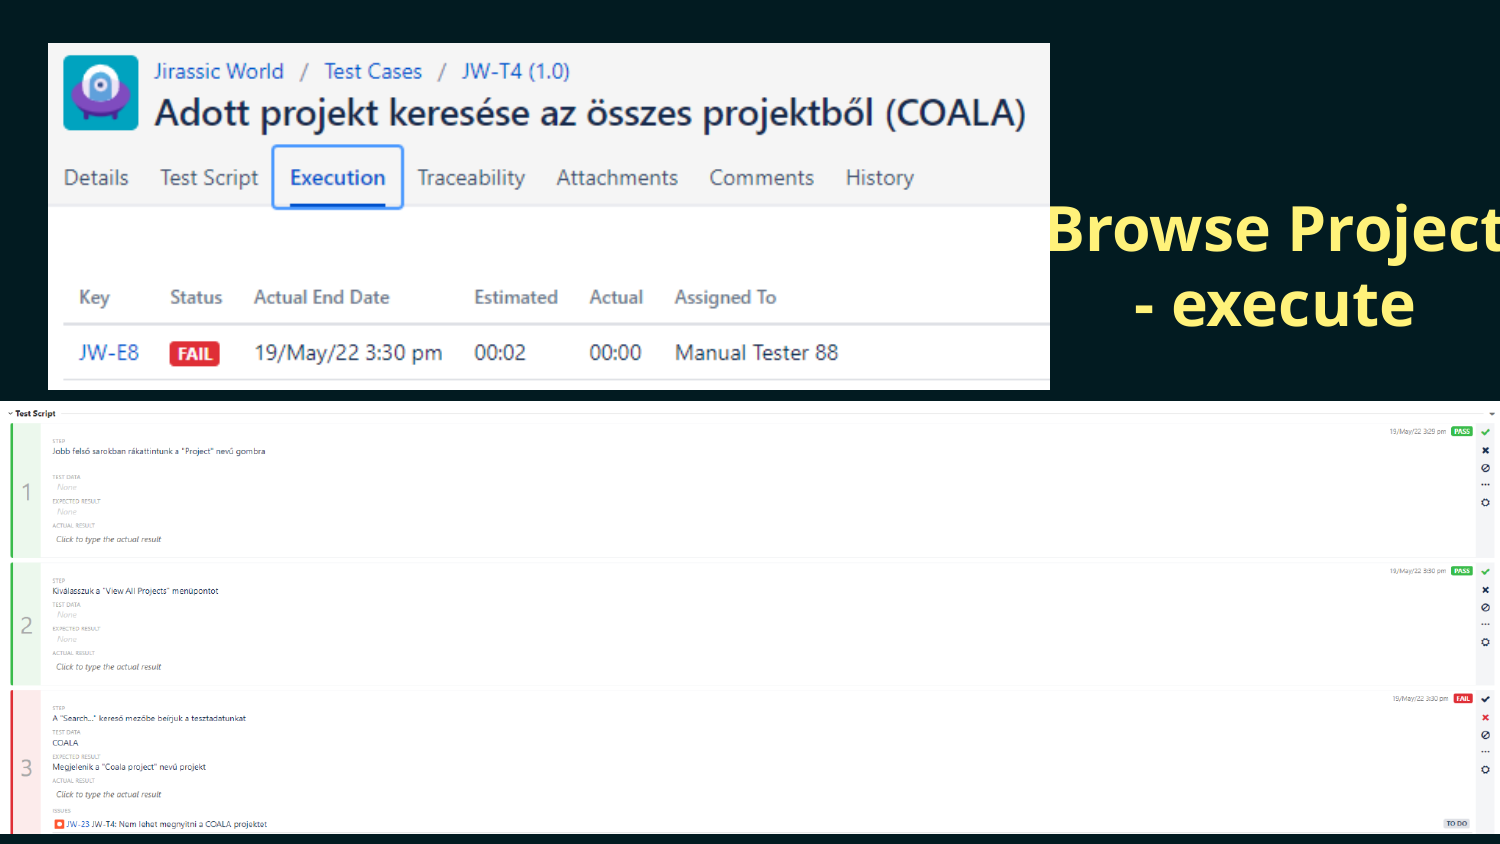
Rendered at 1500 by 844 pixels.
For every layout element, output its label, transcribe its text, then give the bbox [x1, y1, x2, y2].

picture [0, 401, 1500, 834]
title Browse Project - execute [1056, 173, 1500, 260]
picture [47, 42, 1050, 391]
